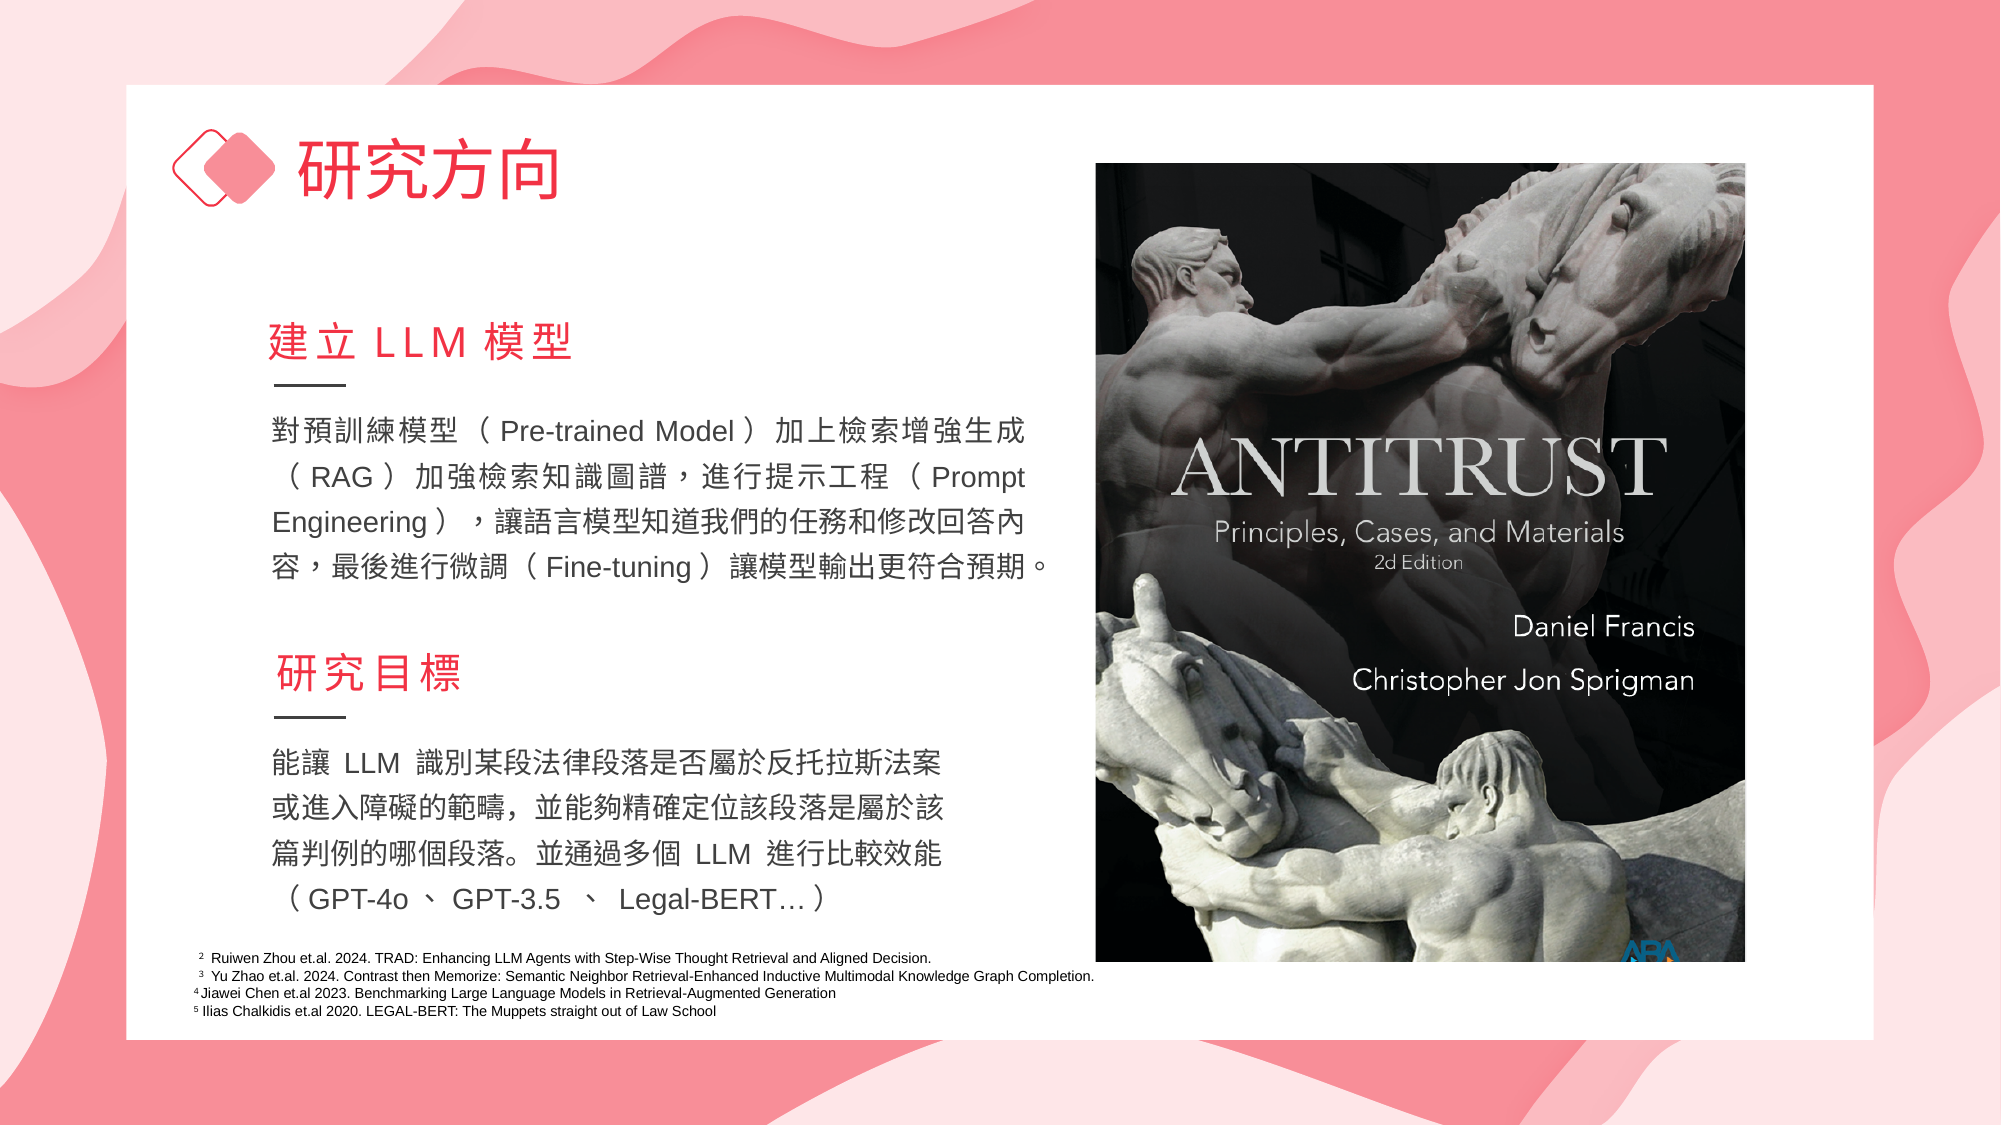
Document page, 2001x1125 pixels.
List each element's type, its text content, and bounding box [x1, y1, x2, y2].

text_box 能讓 LLM 識別某段法律段落是否屬於反托拉斯法案或進入障礙的範疇，並能夠精確定位該段落是屬於該篇判例的哪個段落。並通過多個 LLM 進行比較效能（GPT-4o、GPT-3.5 、 Legal-BERT…） [257, 726, 968, 923]
picture [1646, 955, 1657, 962]
text_box 研究目標 [261, 639, 477, 705]
text_box 對預訓練模型（Pre-trained Model）加上檢索增強生成（RAG）加強檢索知識圖譜，進行提示工程（Prompt Engineering），讓語言模型知道我們的任務和修改回答內容，最後進行微調（Fine-tuning）讓模型輸出更符合預期。 [257, 394, 1041, 591]
picture [1645, 945, 1656, 950]
text_box 建立LLM模型 [252, 307, 589, 373]
picture [1663, 950, 1674, 962]
text_box 研究方向 [282, 120, 578, 215]
picture [1627, 950, 1638, 962]
picture [1095, 163, 1747, 962]
text_box ２ Ruiwen Zhou et.al. 2024. TRAD: Enhancing LLM Agents with Step-Wise Thought Retrieval and Aligned Decision. ３ Yu Zhao et.al. 2024. Contrast then Memorize: Semantic Neighbor Retrieval-Enhanced Inductive Multimodal Knowledge Graph Completion. 4 Jiawei Chen et.al 2023. Benchmarking Large Language Models in Retrieval-Augmented Generation 5 Ilias Chalkidis et.al 2020. LEGAL-BERT: The Muppets straight out of Law School [176, 942, 1421, 1027]
